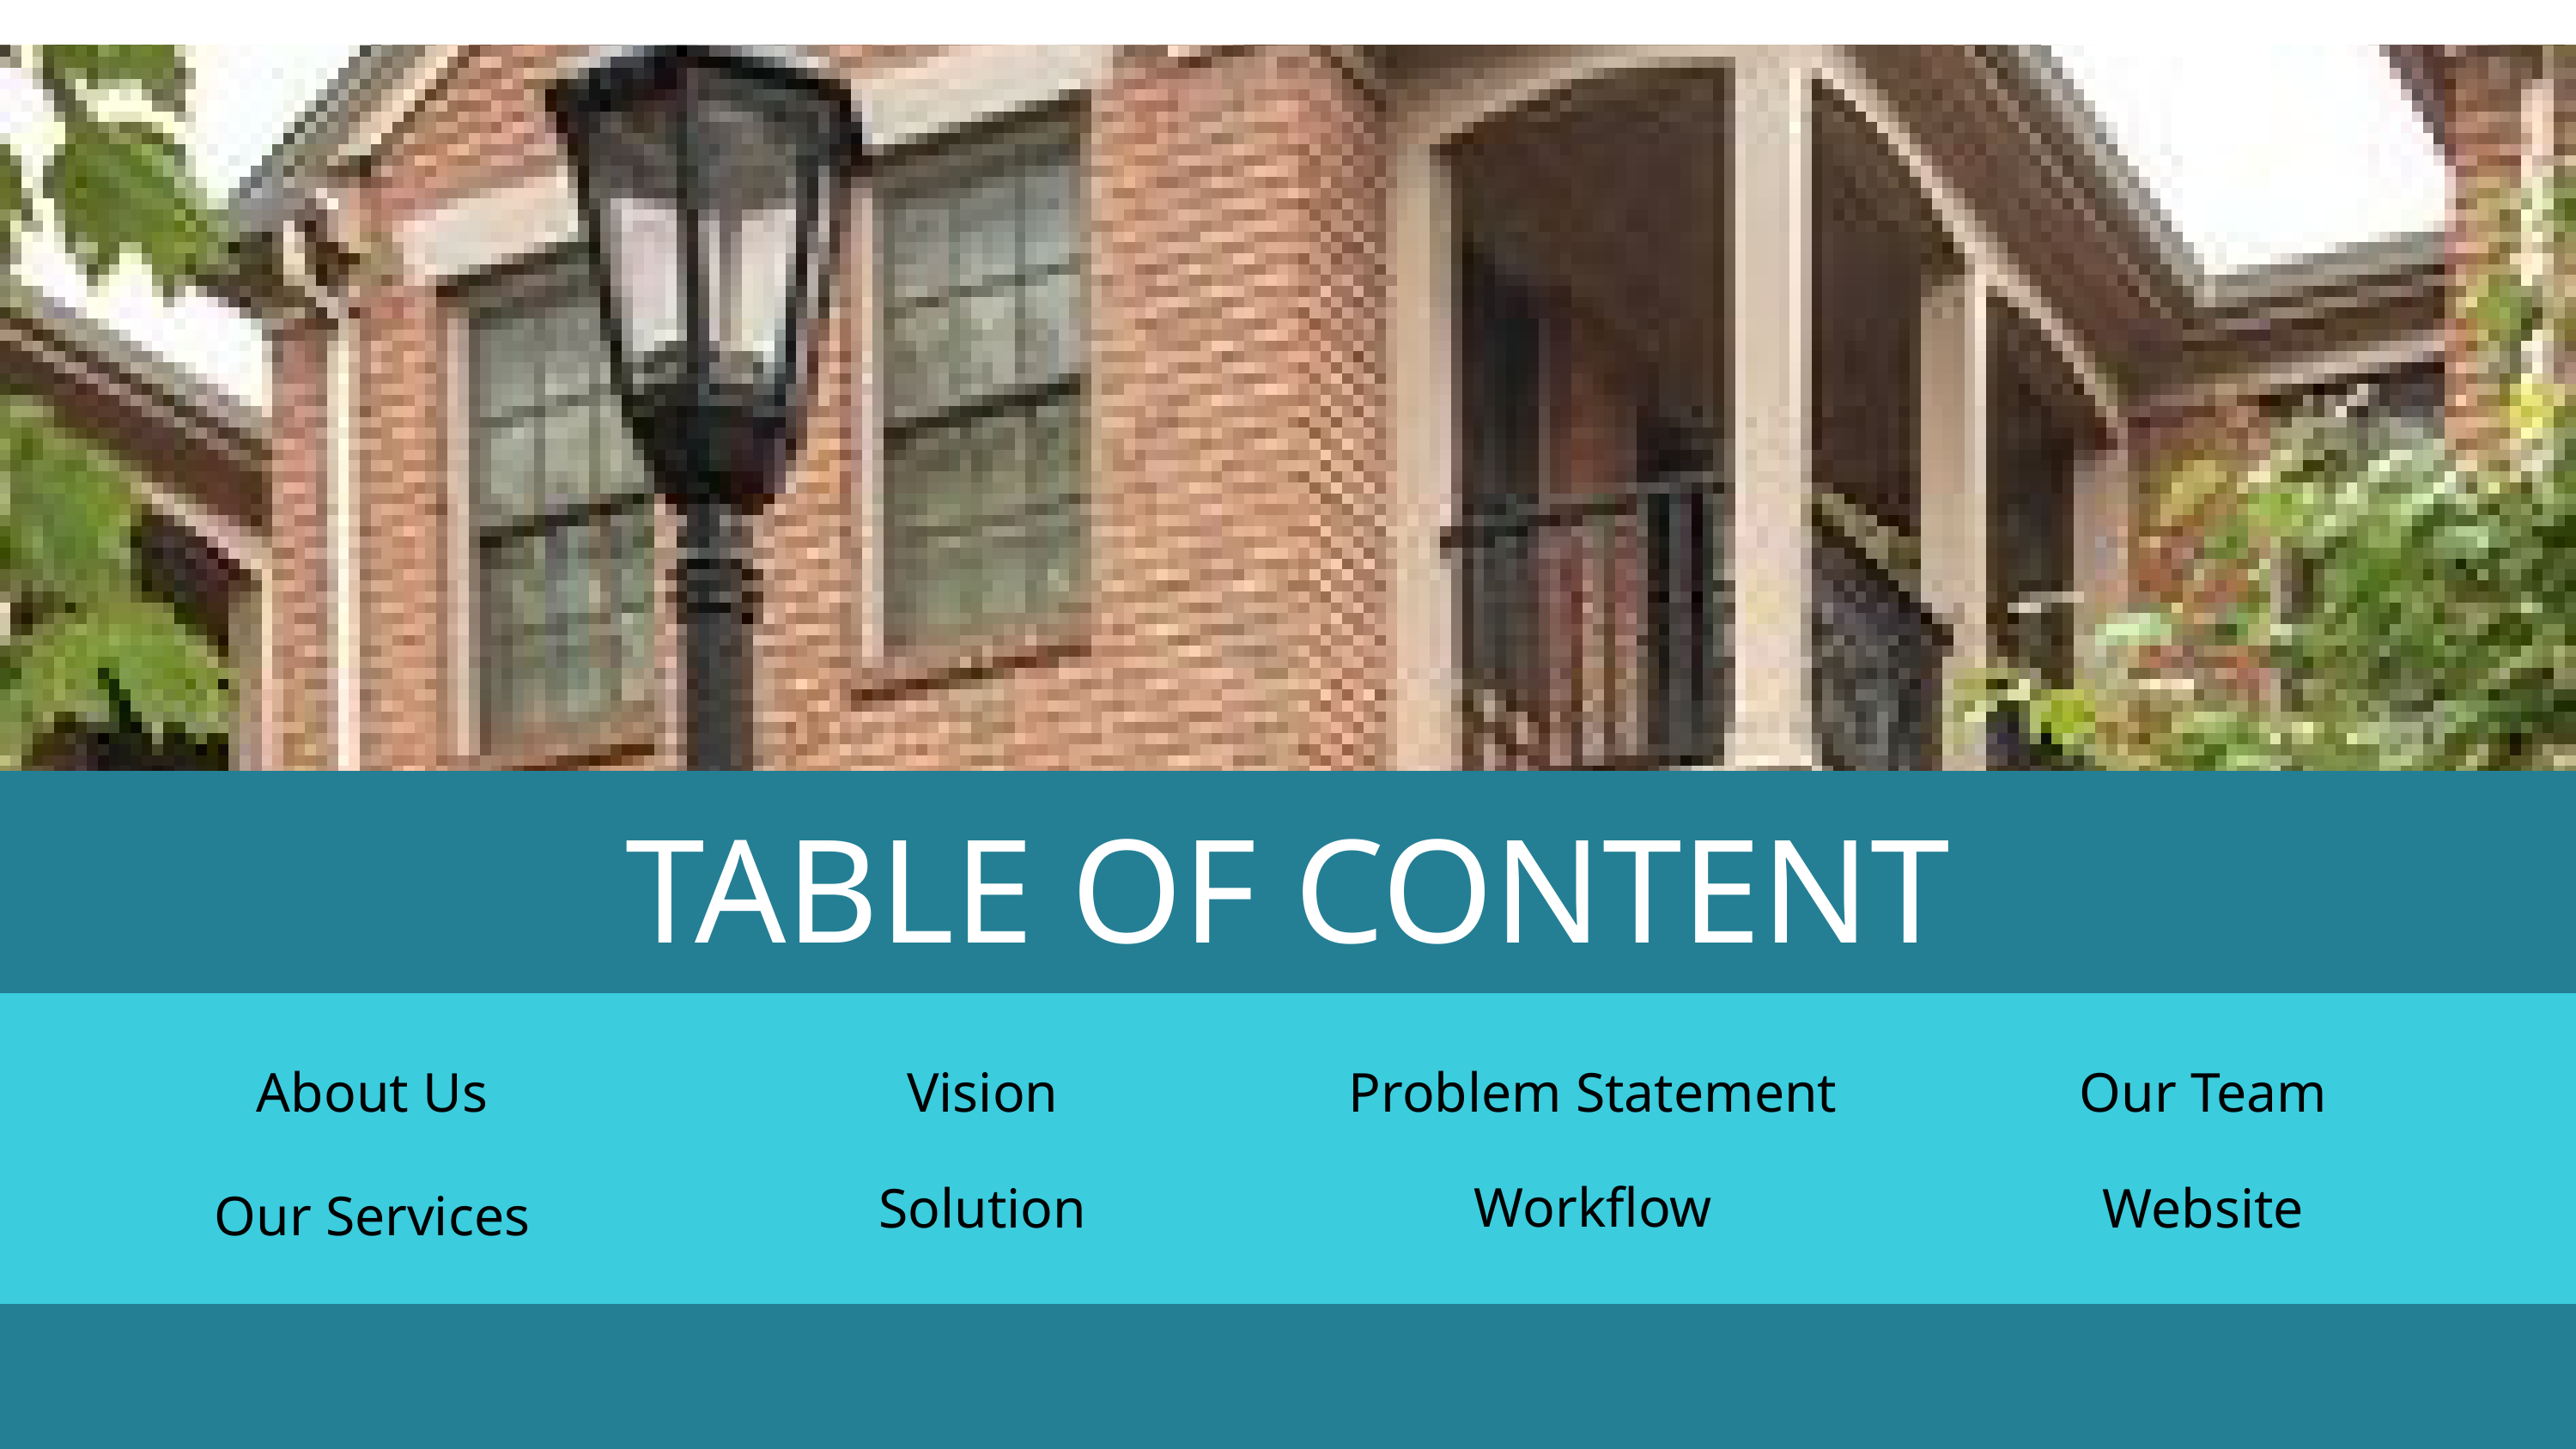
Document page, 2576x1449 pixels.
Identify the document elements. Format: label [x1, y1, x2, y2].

text_box [0, 1303, 2576, 1449]
text_box [0, 1003, 2576, 1301]
text_box [0, 770, 2576, 994]
text_box [0, 45, 2576, 768]
